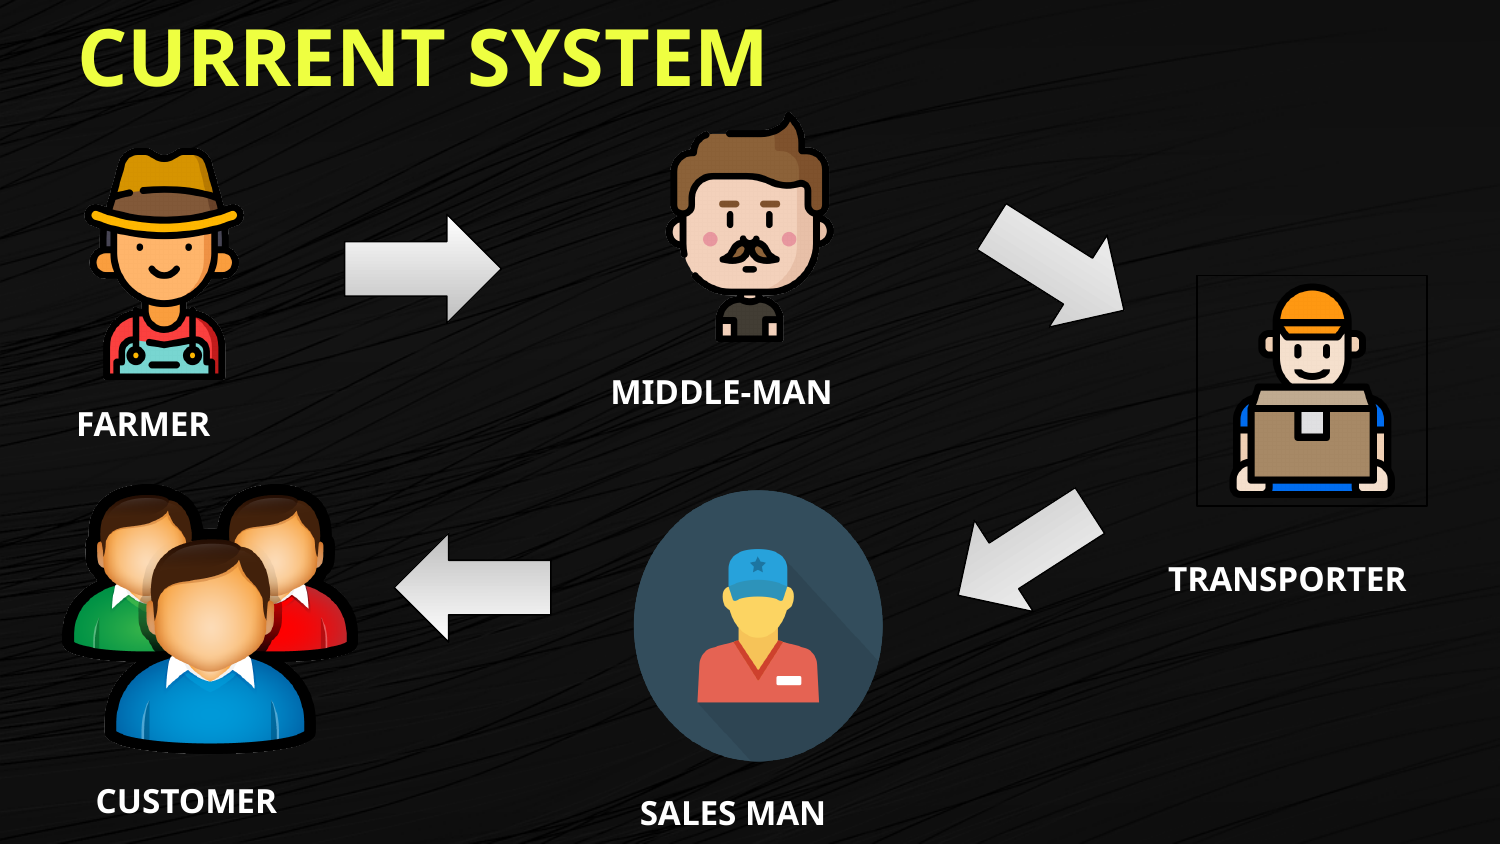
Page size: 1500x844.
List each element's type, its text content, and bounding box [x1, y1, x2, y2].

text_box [595, 112, 900, 428]
text_box [344, 214, 502, 324]
text_box [958, 487, 1105, 612]
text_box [62, 484, 358, 837]
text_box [624, 483, 892, 844]
picture [0, 0, 1500, 844]
text_box [976, 203, 1125, 328]
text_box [49, 148, 279, 459]
text_box [394, 532, 551, 643]
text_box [1152, 276, 1473, 649]
text_box CURRENT SYSTEM [62, 0, 1197, 117]
